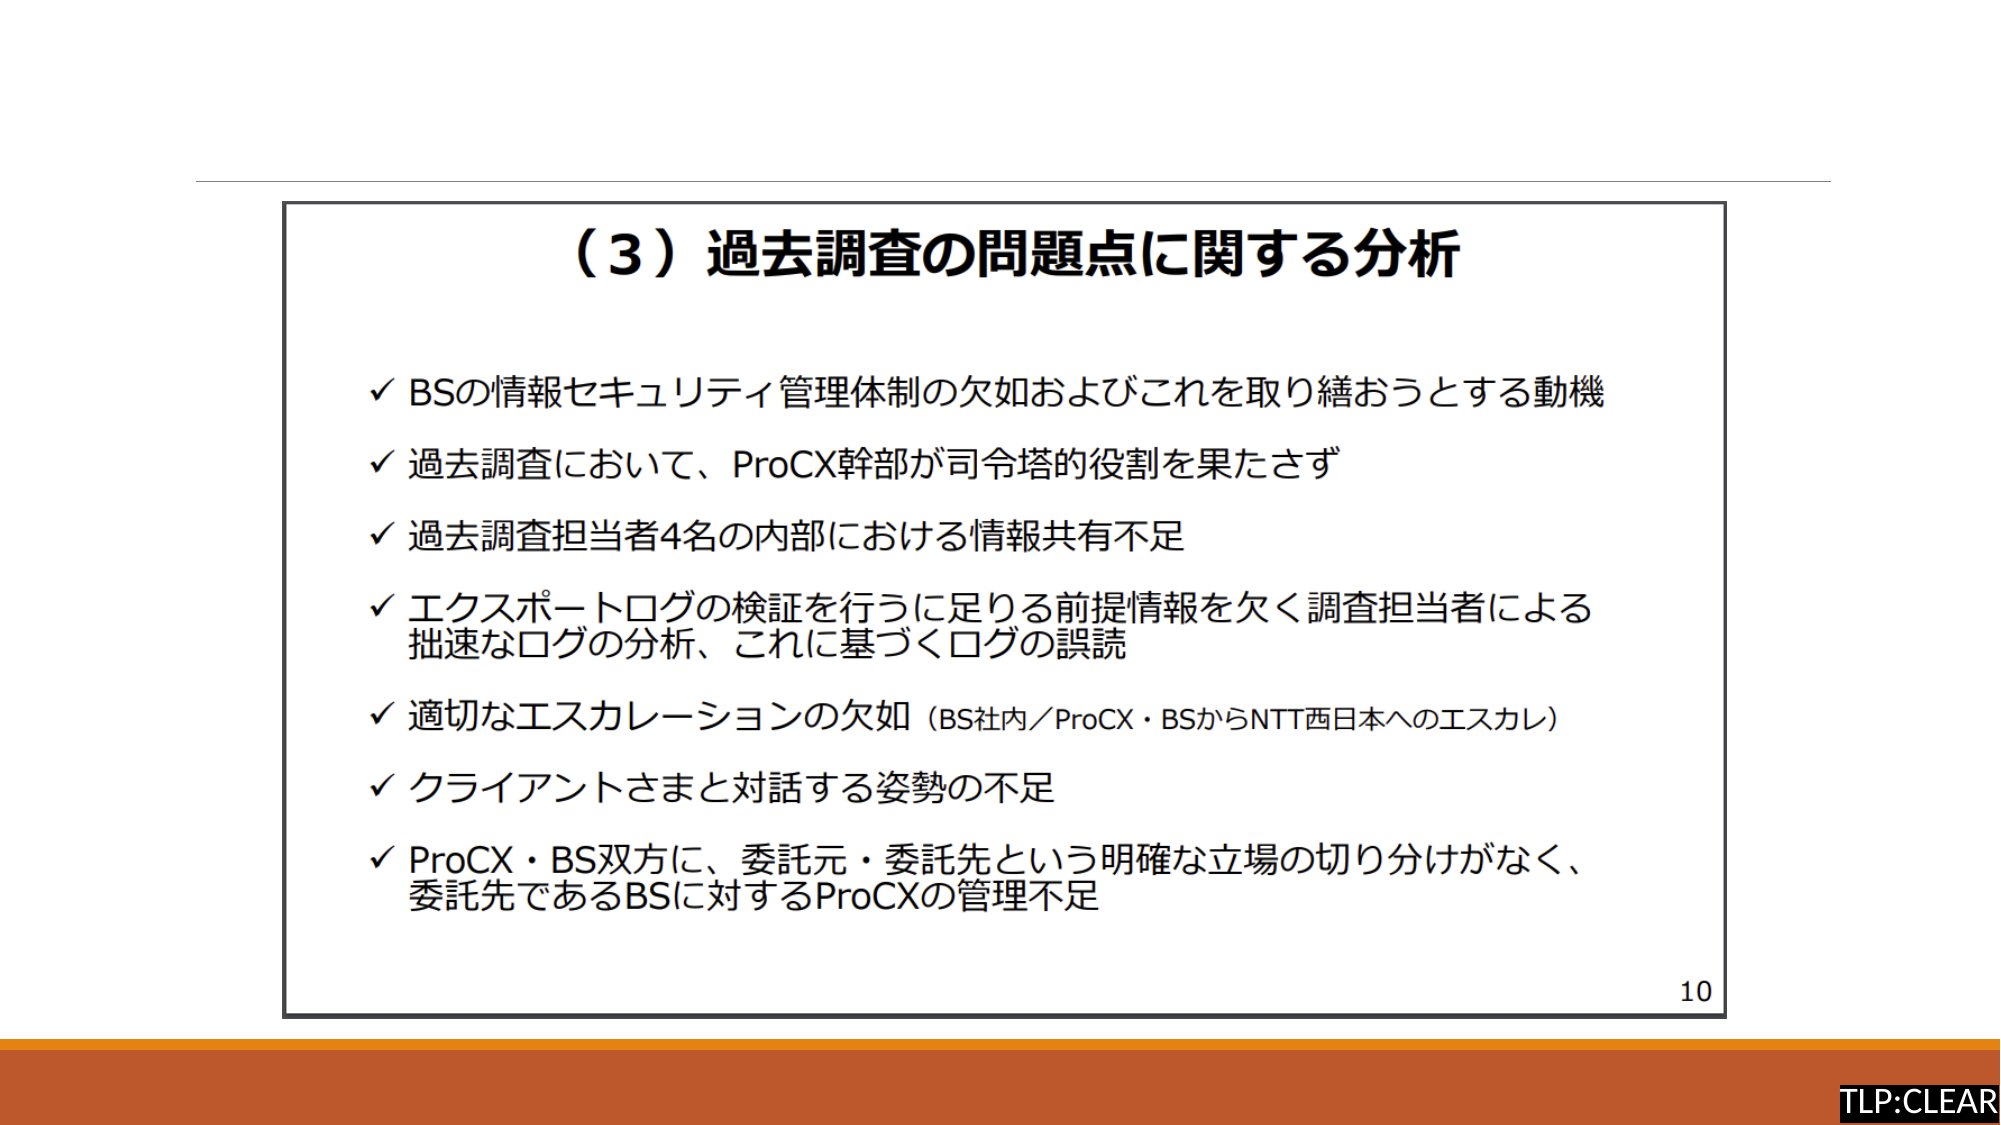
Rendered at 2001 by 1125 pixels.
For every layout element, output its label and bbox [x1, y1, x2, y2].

list [282, 200, 1728, 1019]
